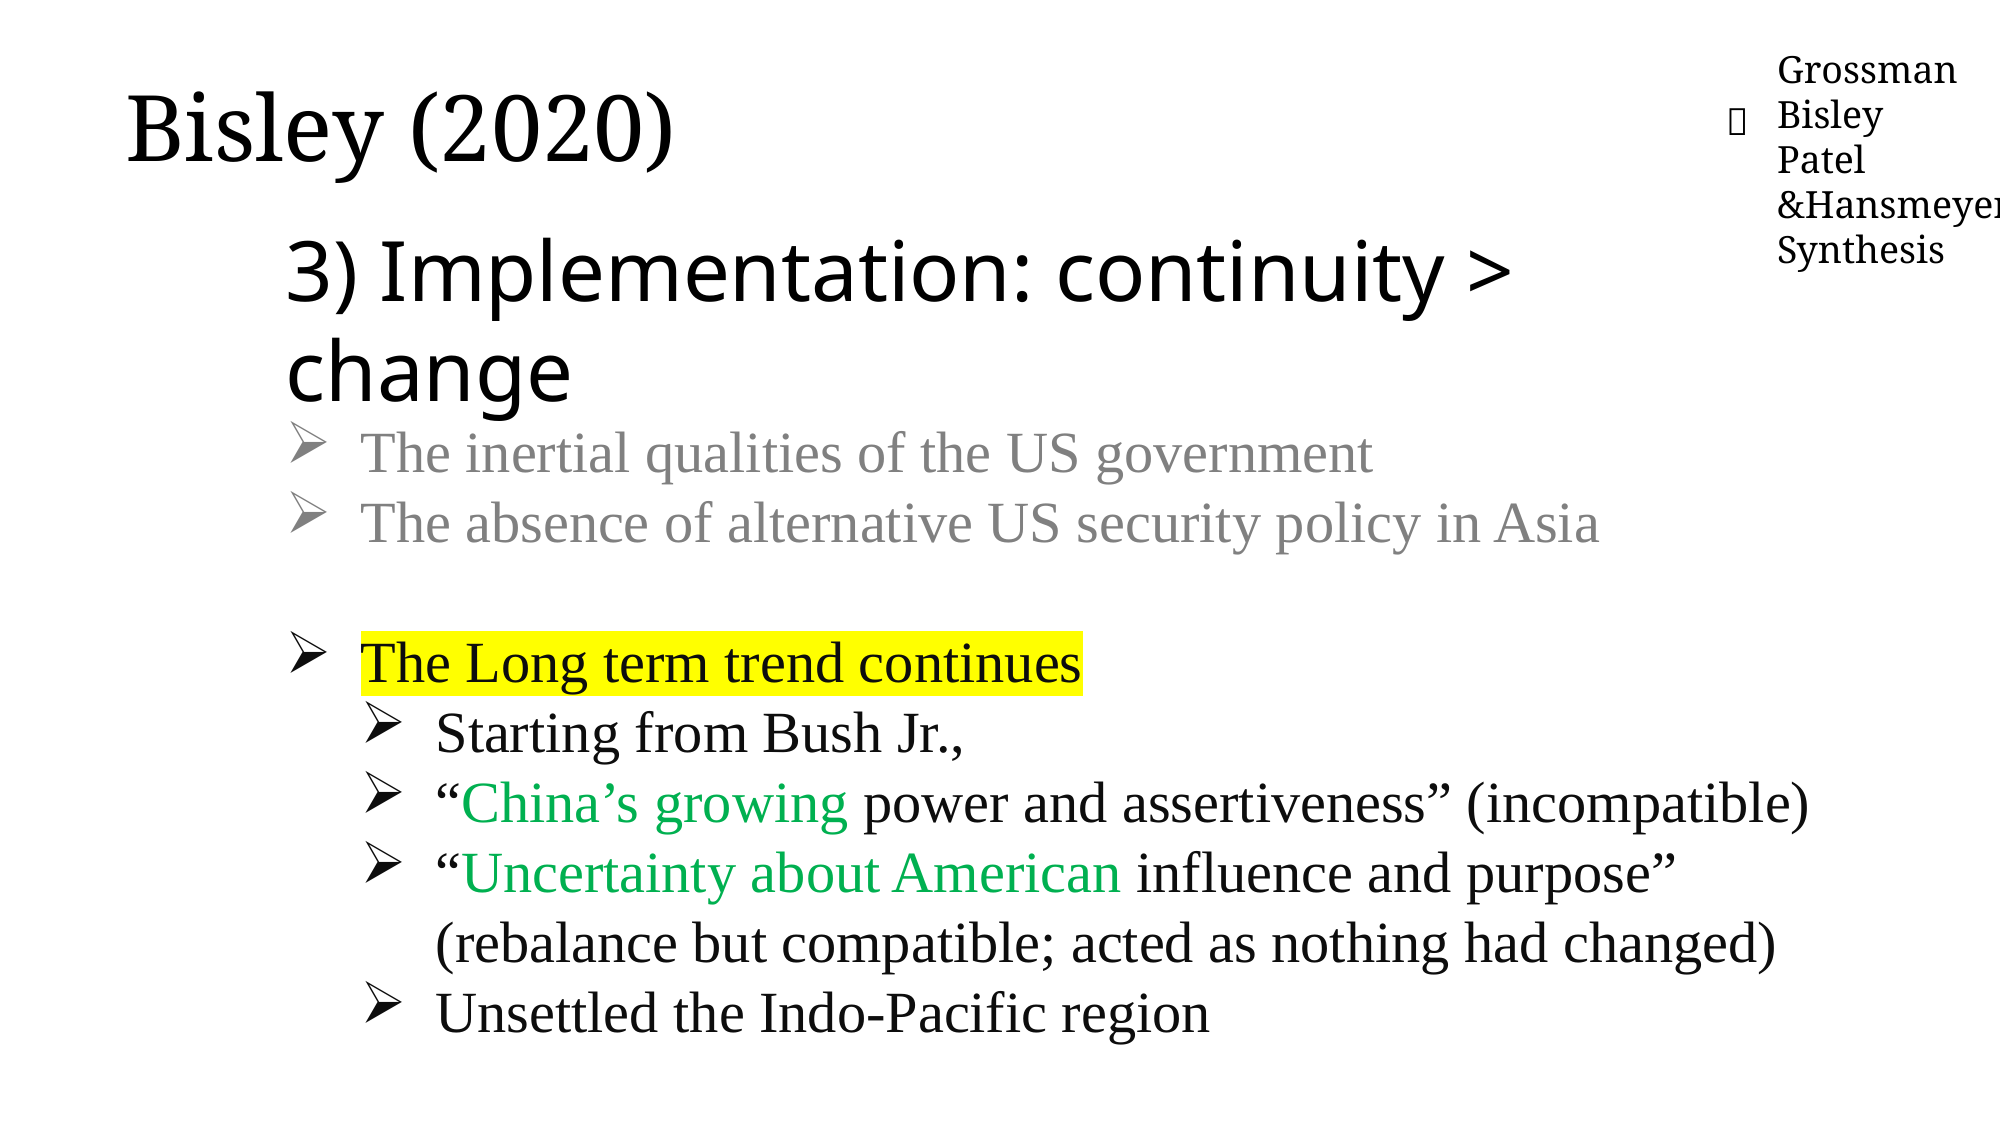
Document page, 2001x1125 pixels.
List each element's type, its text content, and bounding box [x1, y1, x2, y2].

text_box 3) Implementation: continuity > change [270, 210, 1712, 426]
text_box The inertial qualities of the US government The absence of alternative US security policy in Asia The Long term trend continues Starting from Bush Jr., “China’s growing power and assertiveness” (incompatible) “Uncertainty about American influence and purpose” (rebalance but compatible; acted as nothing had changed) Unsettled the Indo-Pacific region [270, 407, 1924, 1125]
text_box Bisley (2020) [110, 0, 1763, 328]
text_box Grossman Bisley Patel &Hansmeyer Synthesis [1762, 38, 2000, 279]
text_box ✅ [1711, 90, 1869, 150]
